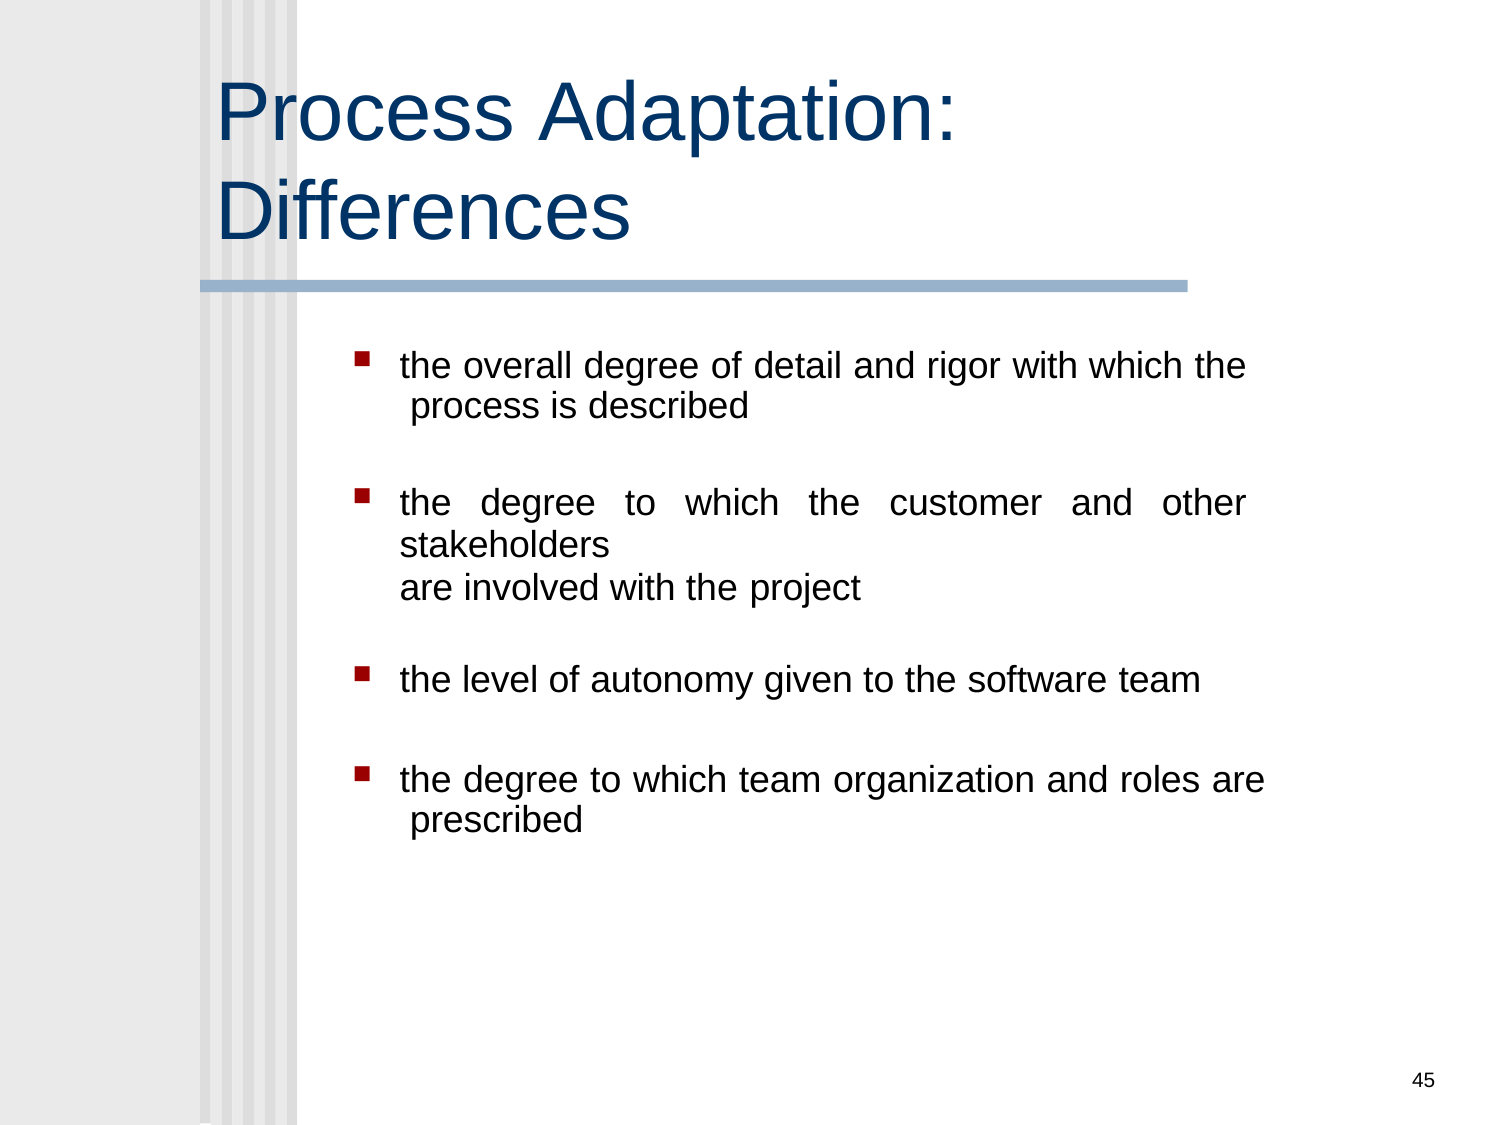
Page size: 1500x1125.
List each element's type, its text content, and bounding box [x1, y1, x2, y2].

text_box the overall degree of detail and rigor with which the process is described the degree to which the customer and other stakeholders are involved with the project the level of autonomy given to the software team the degree to which team organization and roles are prescribed [350, 343, 1352, 841]
slide_number 45 [1405, 1067, 1442, 1125]
title Process Adaptation: Differences [212, 54, 1287, 257]
